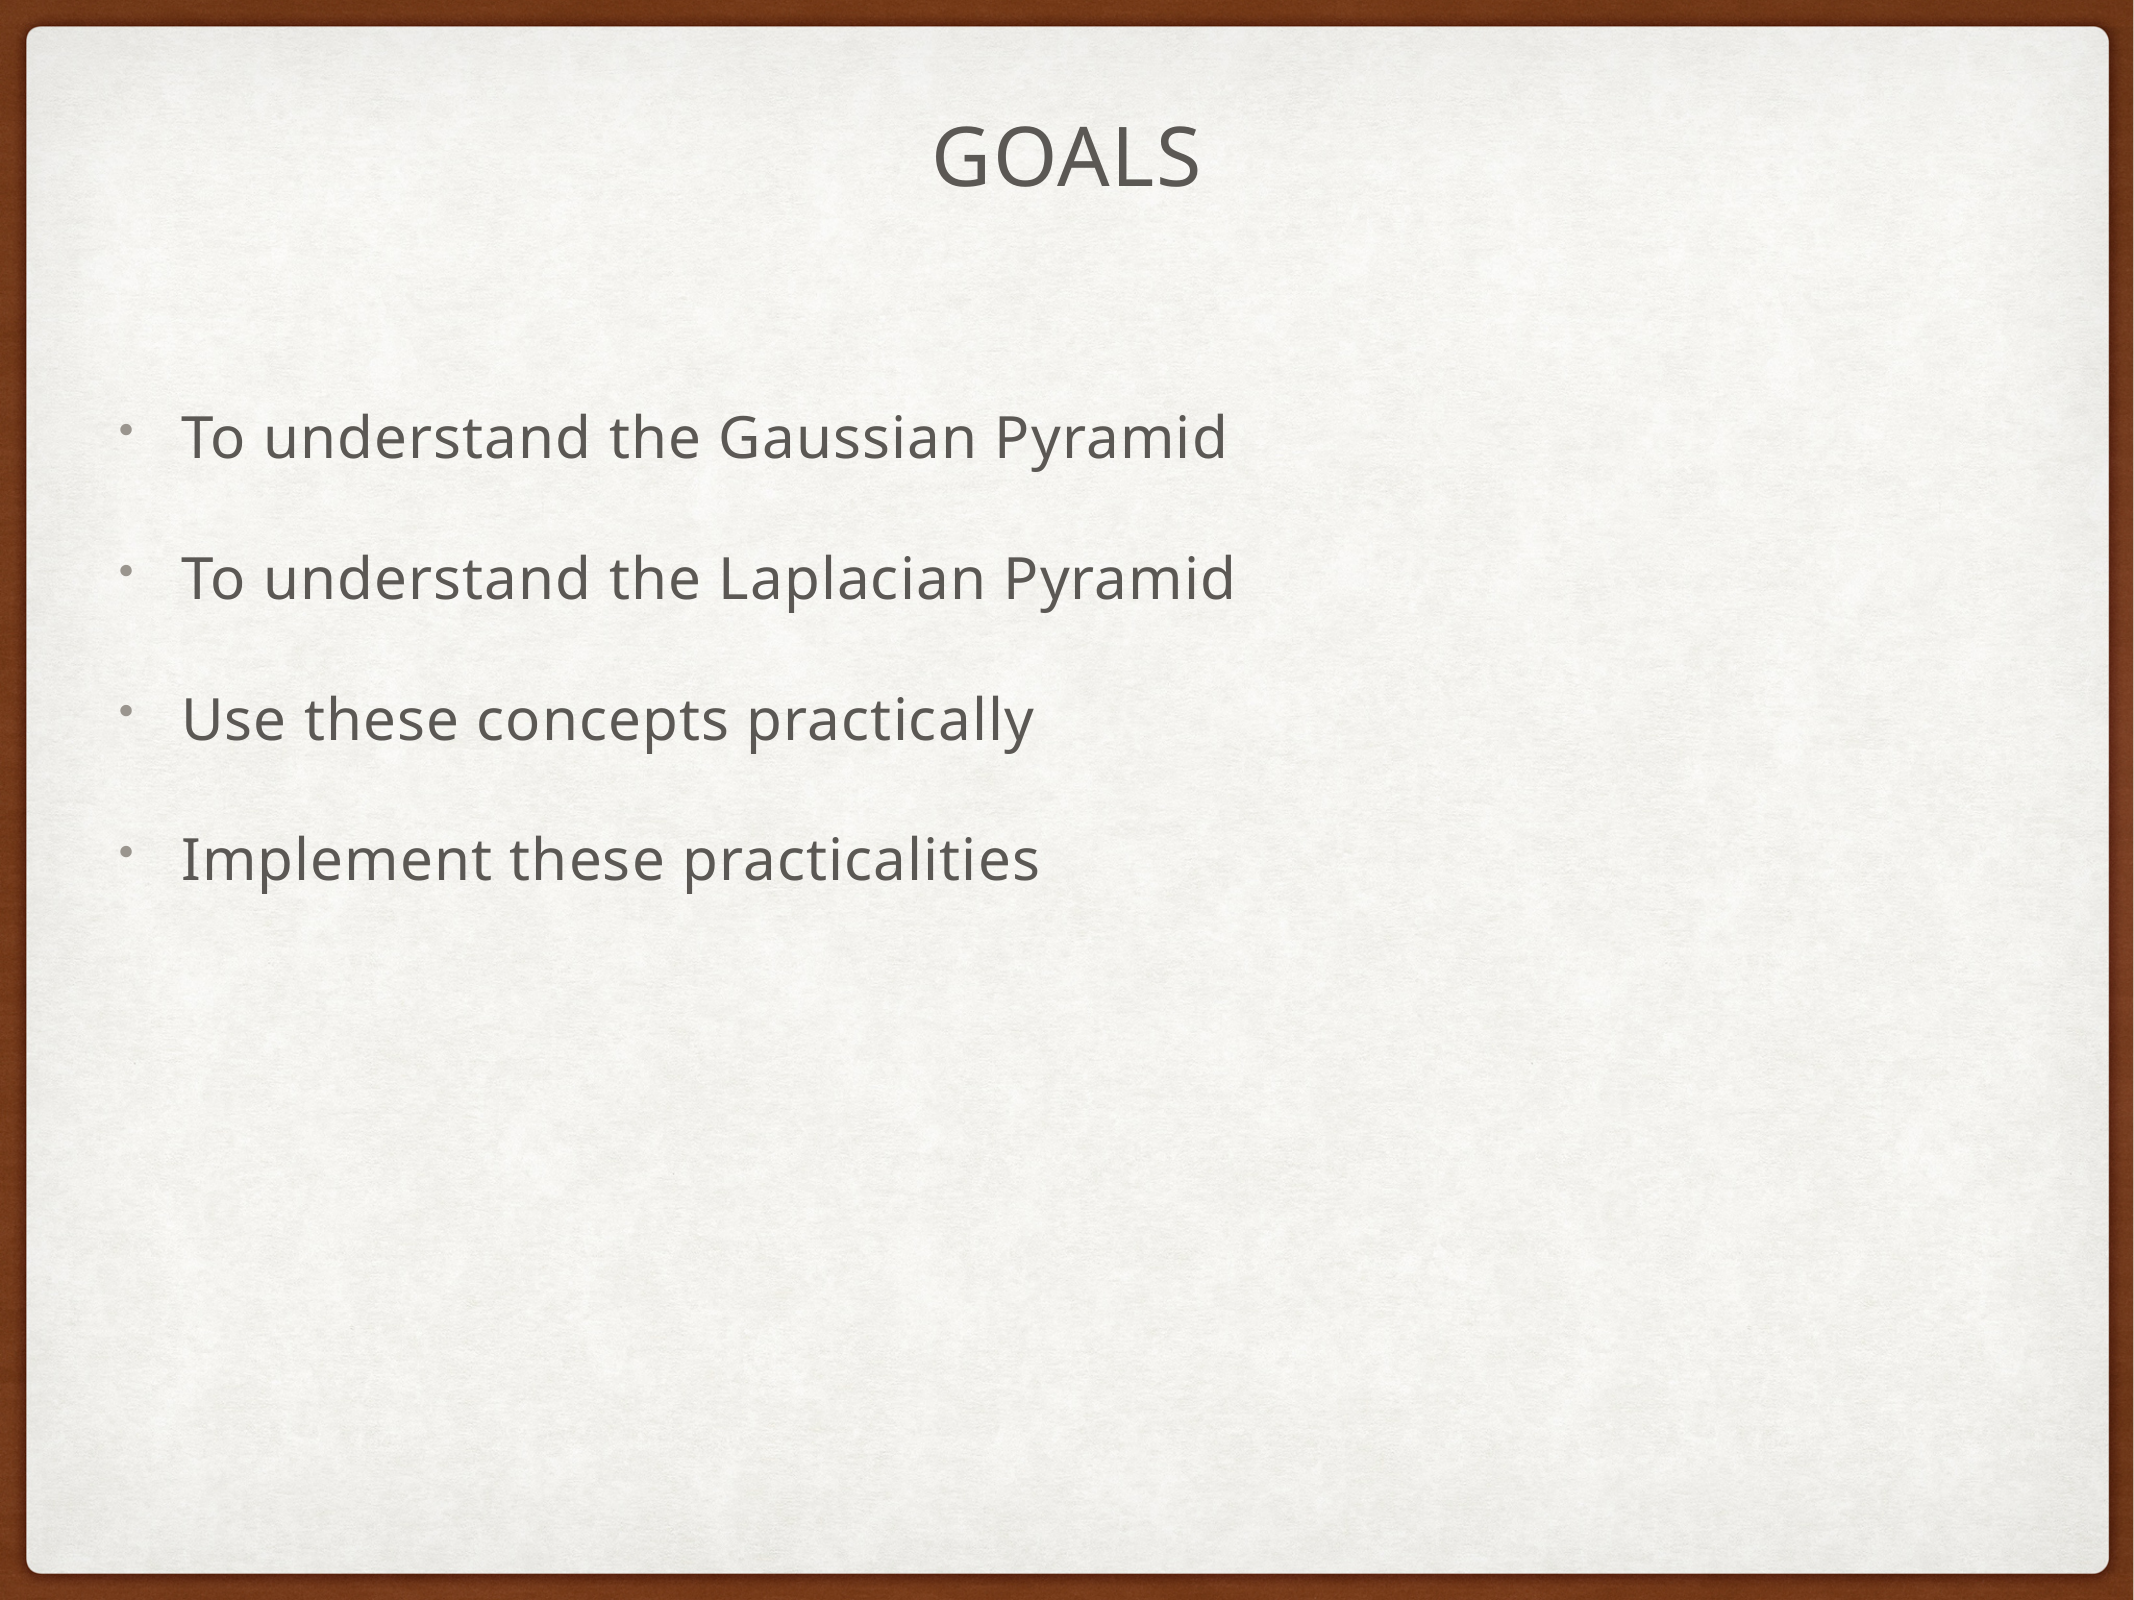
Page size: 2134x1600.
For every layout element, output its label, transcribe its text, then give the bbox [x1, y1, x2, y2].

picture [0, 0, 2134, 1600]
list To understand the Gaussian Pyramid To understand the Laplacian Pyramid Use these concepts practically Implement these practicalities [109, 391, 2024, 1451]
title Goals [109, 95, 2024, 220]
